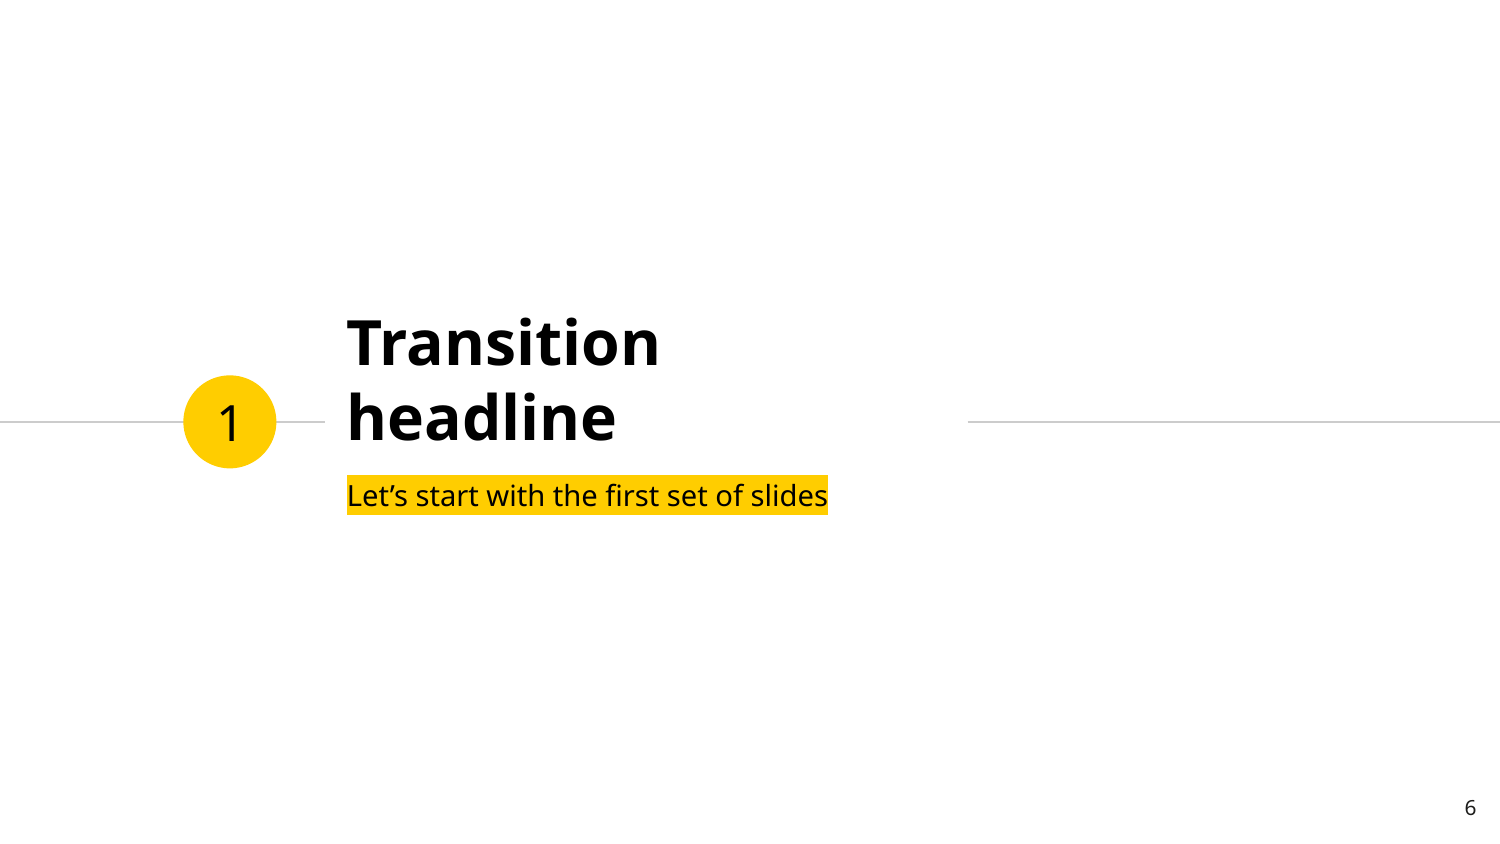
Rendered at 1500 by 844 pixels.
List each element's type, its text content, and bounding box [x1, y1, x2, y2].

subtitle Let’s start with the first set of slides [331, 461, 1249, 591]
slide_number 6 [1401, 779, 1492, 844]
text_box 1 [186, 375, 276, 468]
title Transition headline [331, 277, 954, 461]
